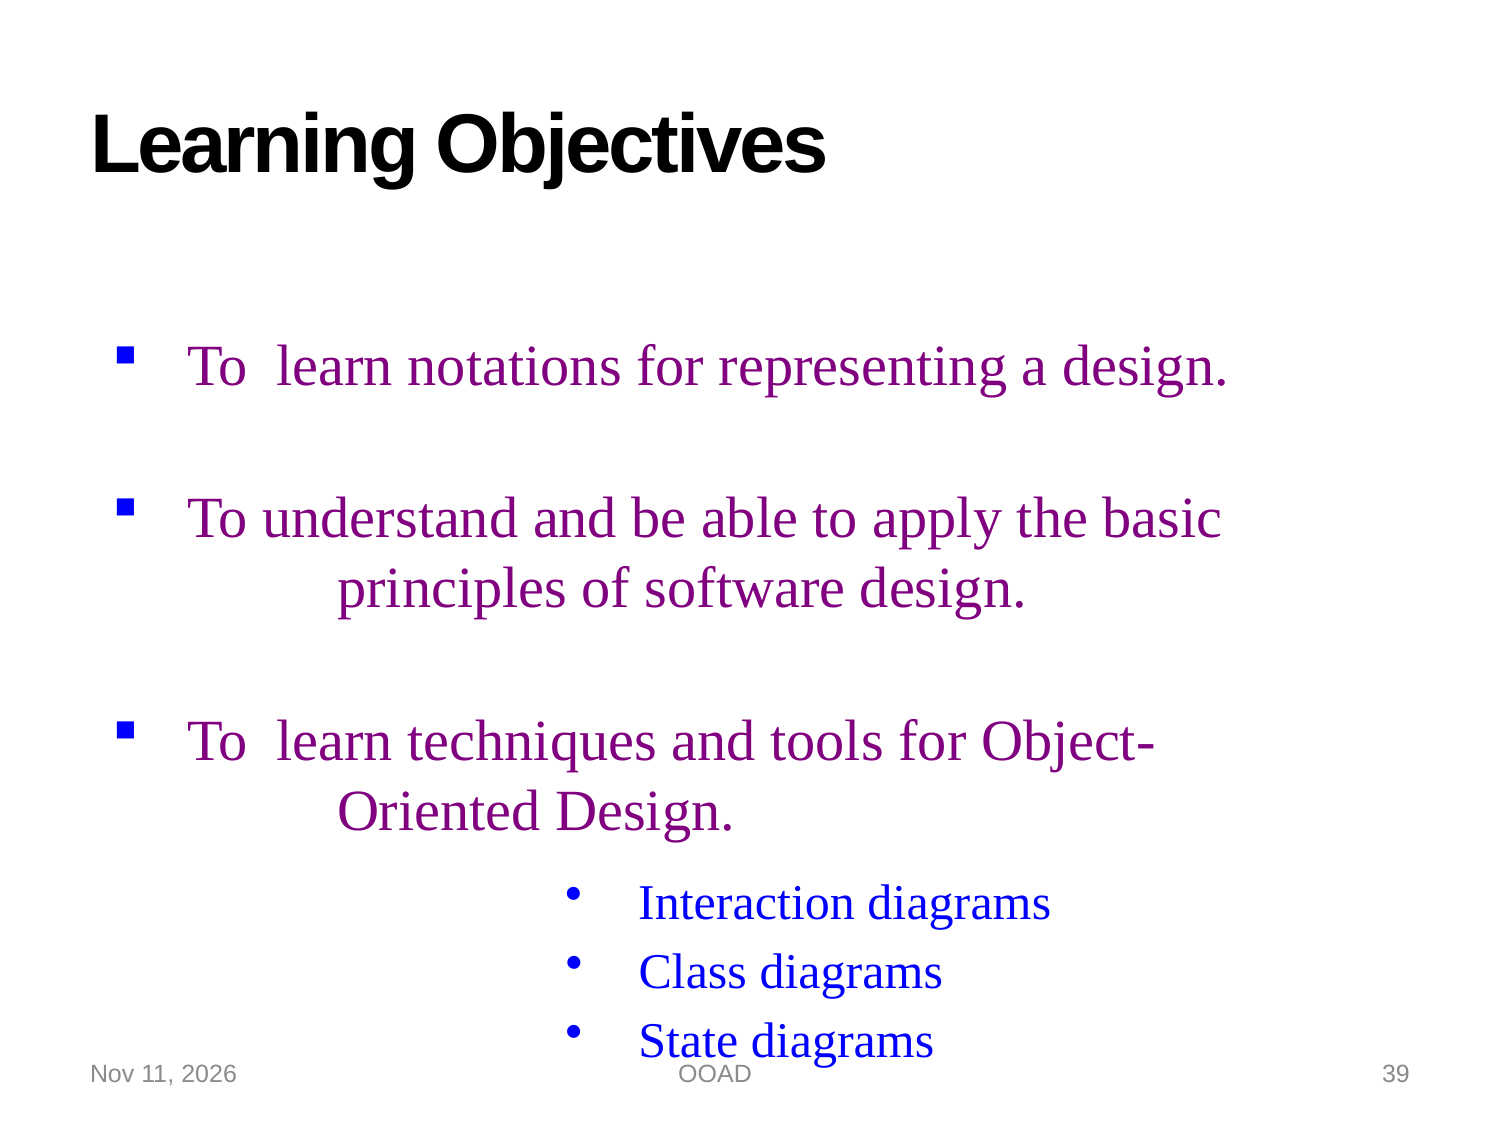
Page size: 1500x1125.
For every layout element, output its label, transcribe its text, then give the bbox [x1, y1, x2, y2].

text_box To understand and be able to apply the basic principles of software design. [97, 472, 1313, 627]
title Learning Objectives [75, 45, 1425, 233]
slide_number 15-Oct-22 [75, 1042, 425, 1103]
text_box Class diagrams [550, 931, 958, 1006]
text_box To learn techniques and tools for Object- Oriented Design. [97, 694, 1250, 850]
text_box Interaction diagrams [550, 862, 1067, 938]
footer OOAD [512, 1042, 988, 1103]
text_box State diagrams [550, 999, 950, 1075]
slide_number 39 [1074, 1042, 1425, 1103]
text_box To learn notations for representing a design. [97, 319, 1250, 405]
